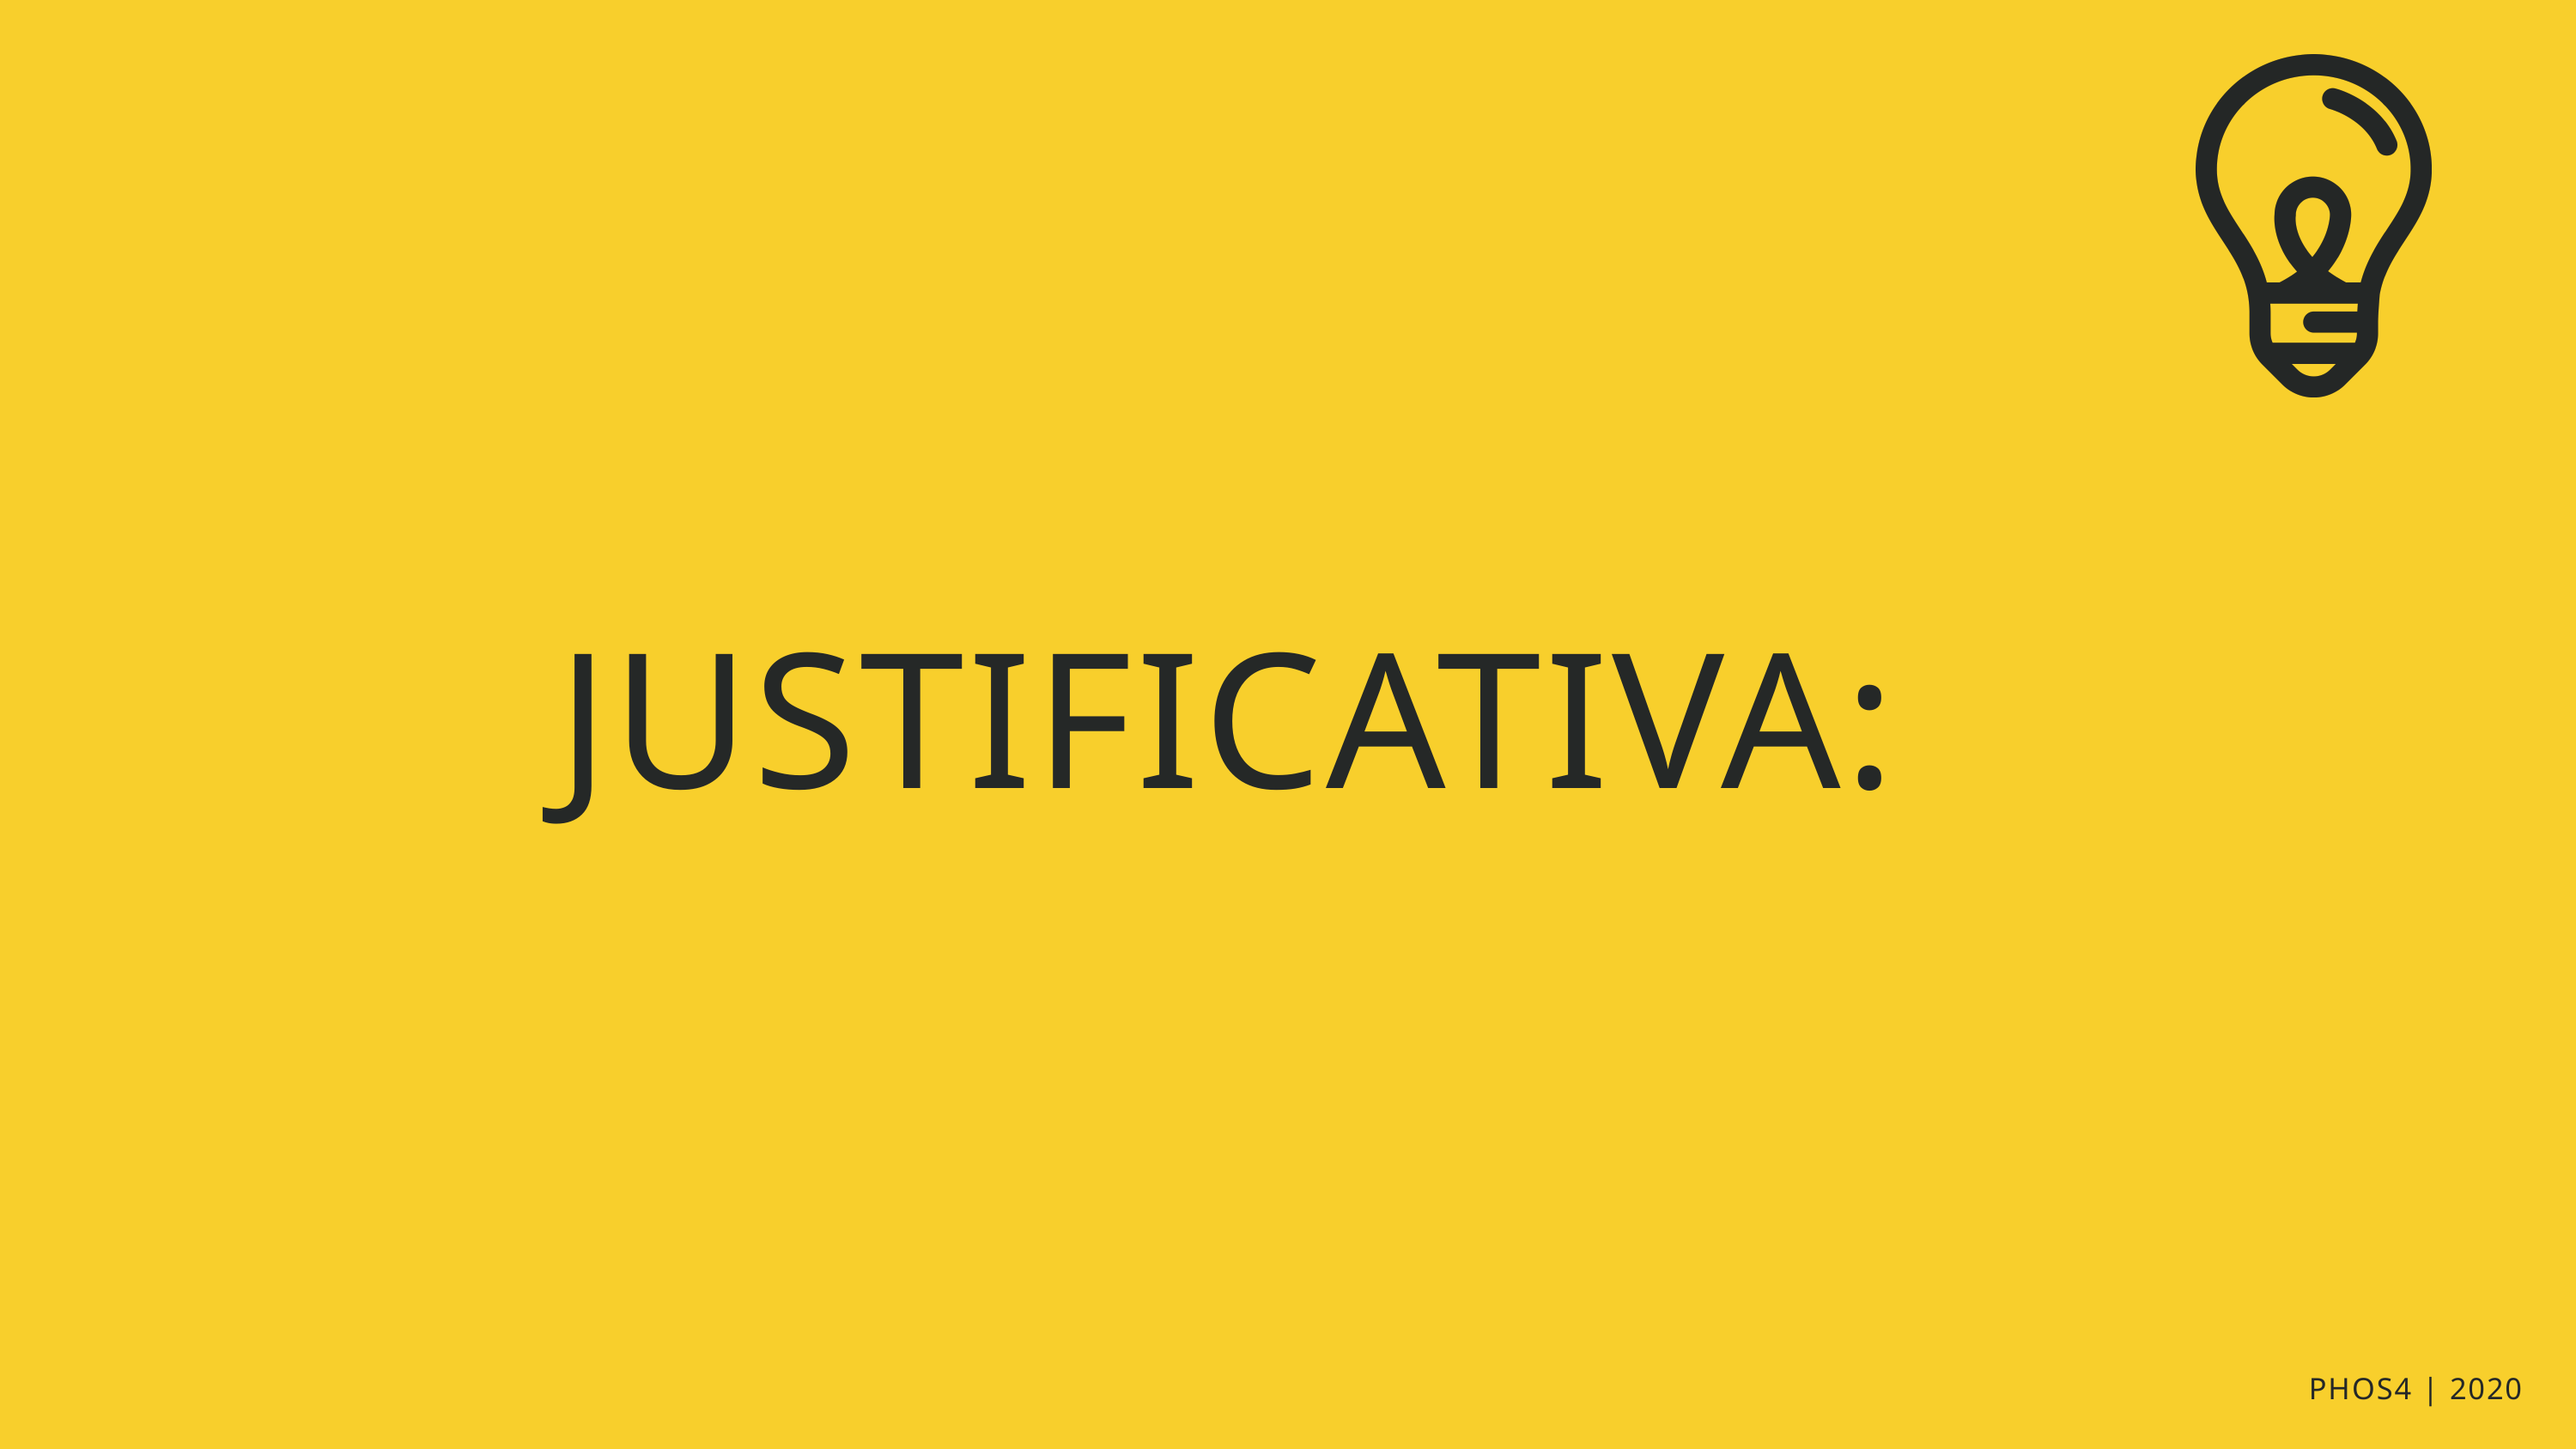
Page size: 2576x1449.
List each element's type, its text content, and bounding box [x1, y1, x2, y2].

text_box JUSTIFICATIVA: [448, 638, 2007, 827]
text_box PHOS4 | 2020 [1681, 1363, 2523, 1406]
picture [2196, 53, 2432, 397]
